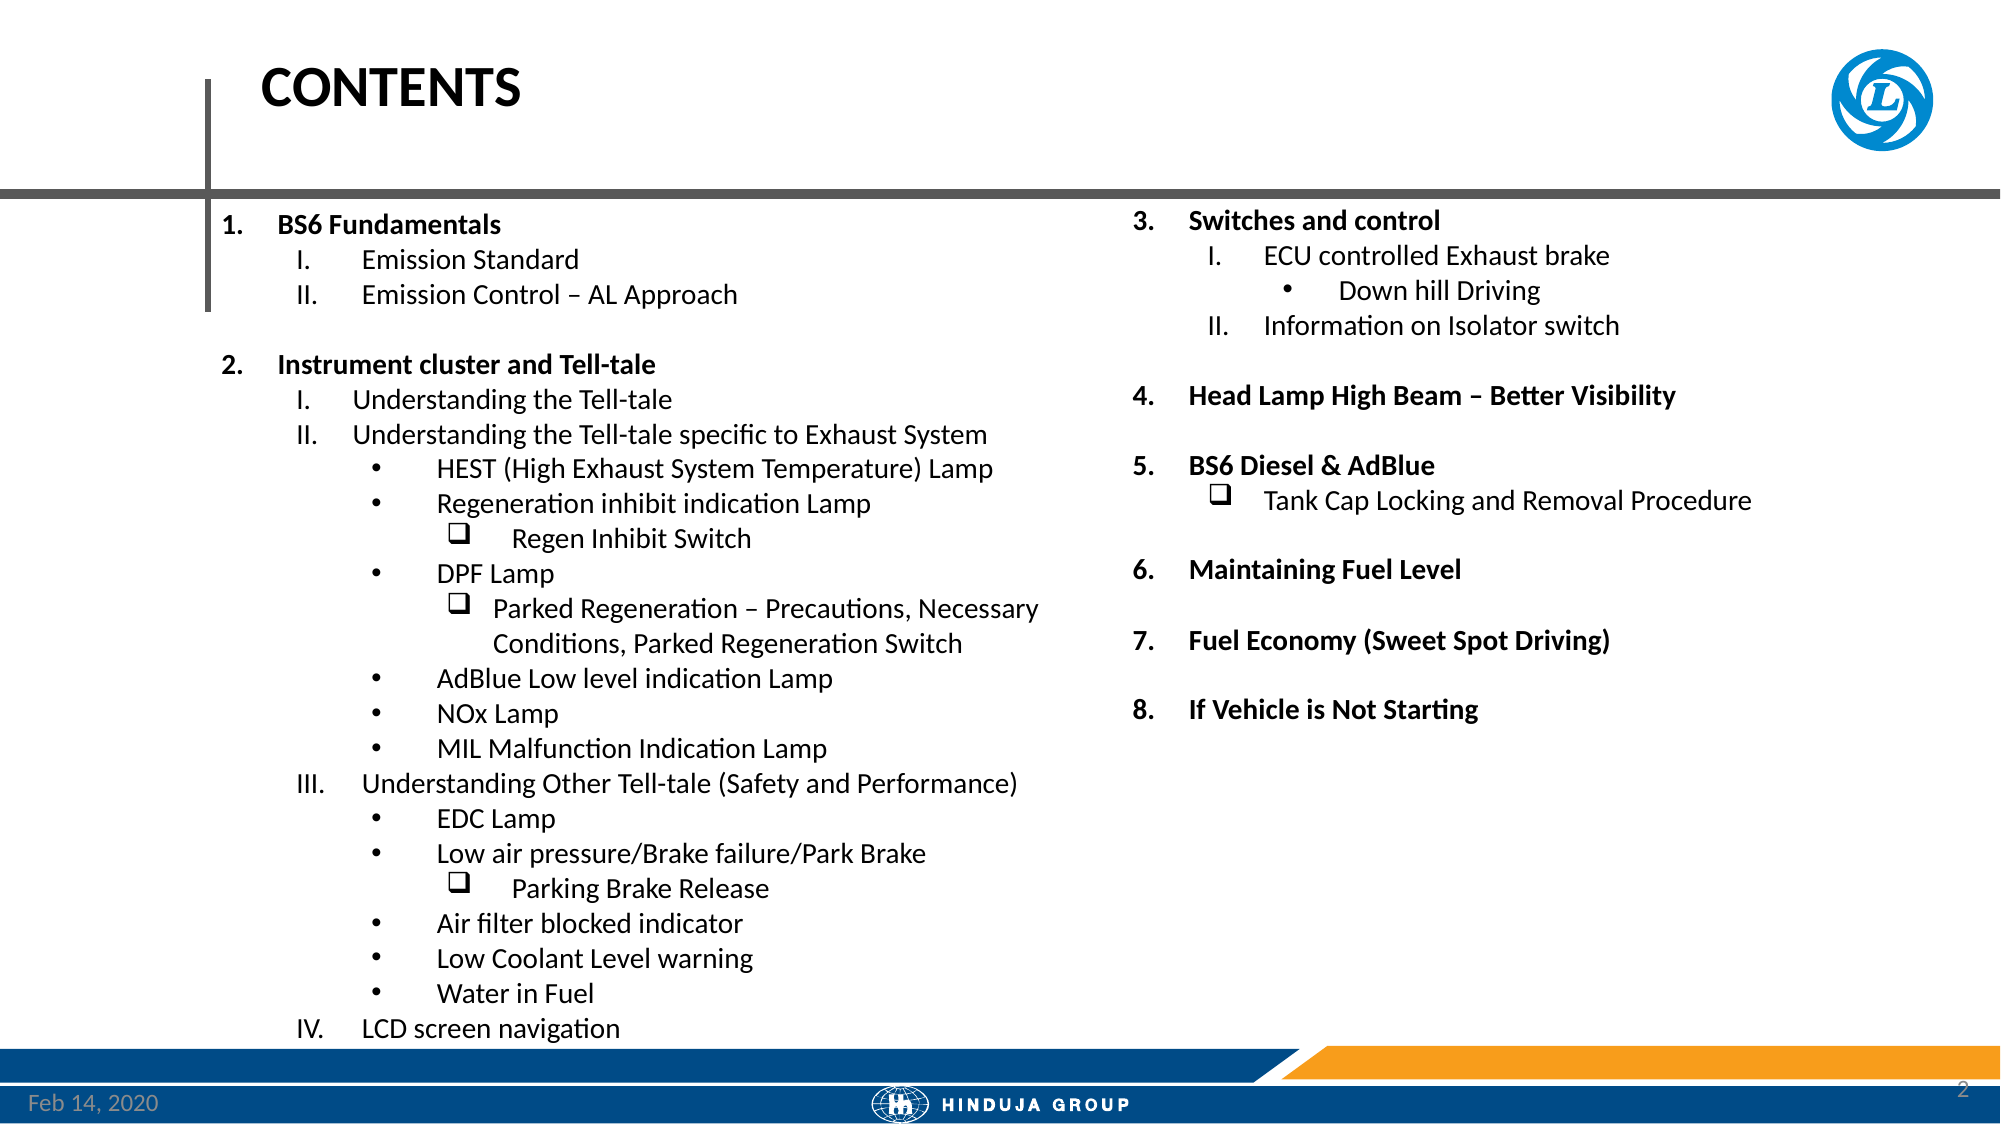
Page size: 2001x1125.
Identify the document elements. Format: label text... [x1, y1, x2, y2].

text_box Switches and control ECU controlled Exhaust brake Down hill Driving Information on Isolator switch Head Lamp High Beam – Better Visibility BS6 Diesel & AdBlue Tank Cap Locking and Removal Procedure Maintaining Fuel Level Fuel Economy (Sweet Spot Driving) If Vehicle is Not Starting [1042, 193, 2000, 768]
text_box BS6 Fundamentals Emission Standard Emission Control – AL Approach Instrument cluster and Tell-tale Understanding the Tell-tale Understanding the Tell-tale specific to Exhaust System HEST (High Exhaust System Temperature) Lamp Regeneration inhibit indication Lamp Regen Inhibit Switch DPF Lamp Parked Regeneration – Precautions, Necessary Conditions, Parked Regeneration Switch AdBlue Low level indication Lamp NOx Lamp MIL Malfunction Indication Lamp Understanding Other Tell-tale (Safety and Performance) EDC Lamp Low air pressure/Brake failure/Park Brake Parking Brake Release Air filter blocked indicator Low Coolant Level warning Water in Fuel LCD screen navigation [131, 197, 1132, 1052]
text_box CONTENTS [247, 41, 537, 196]
